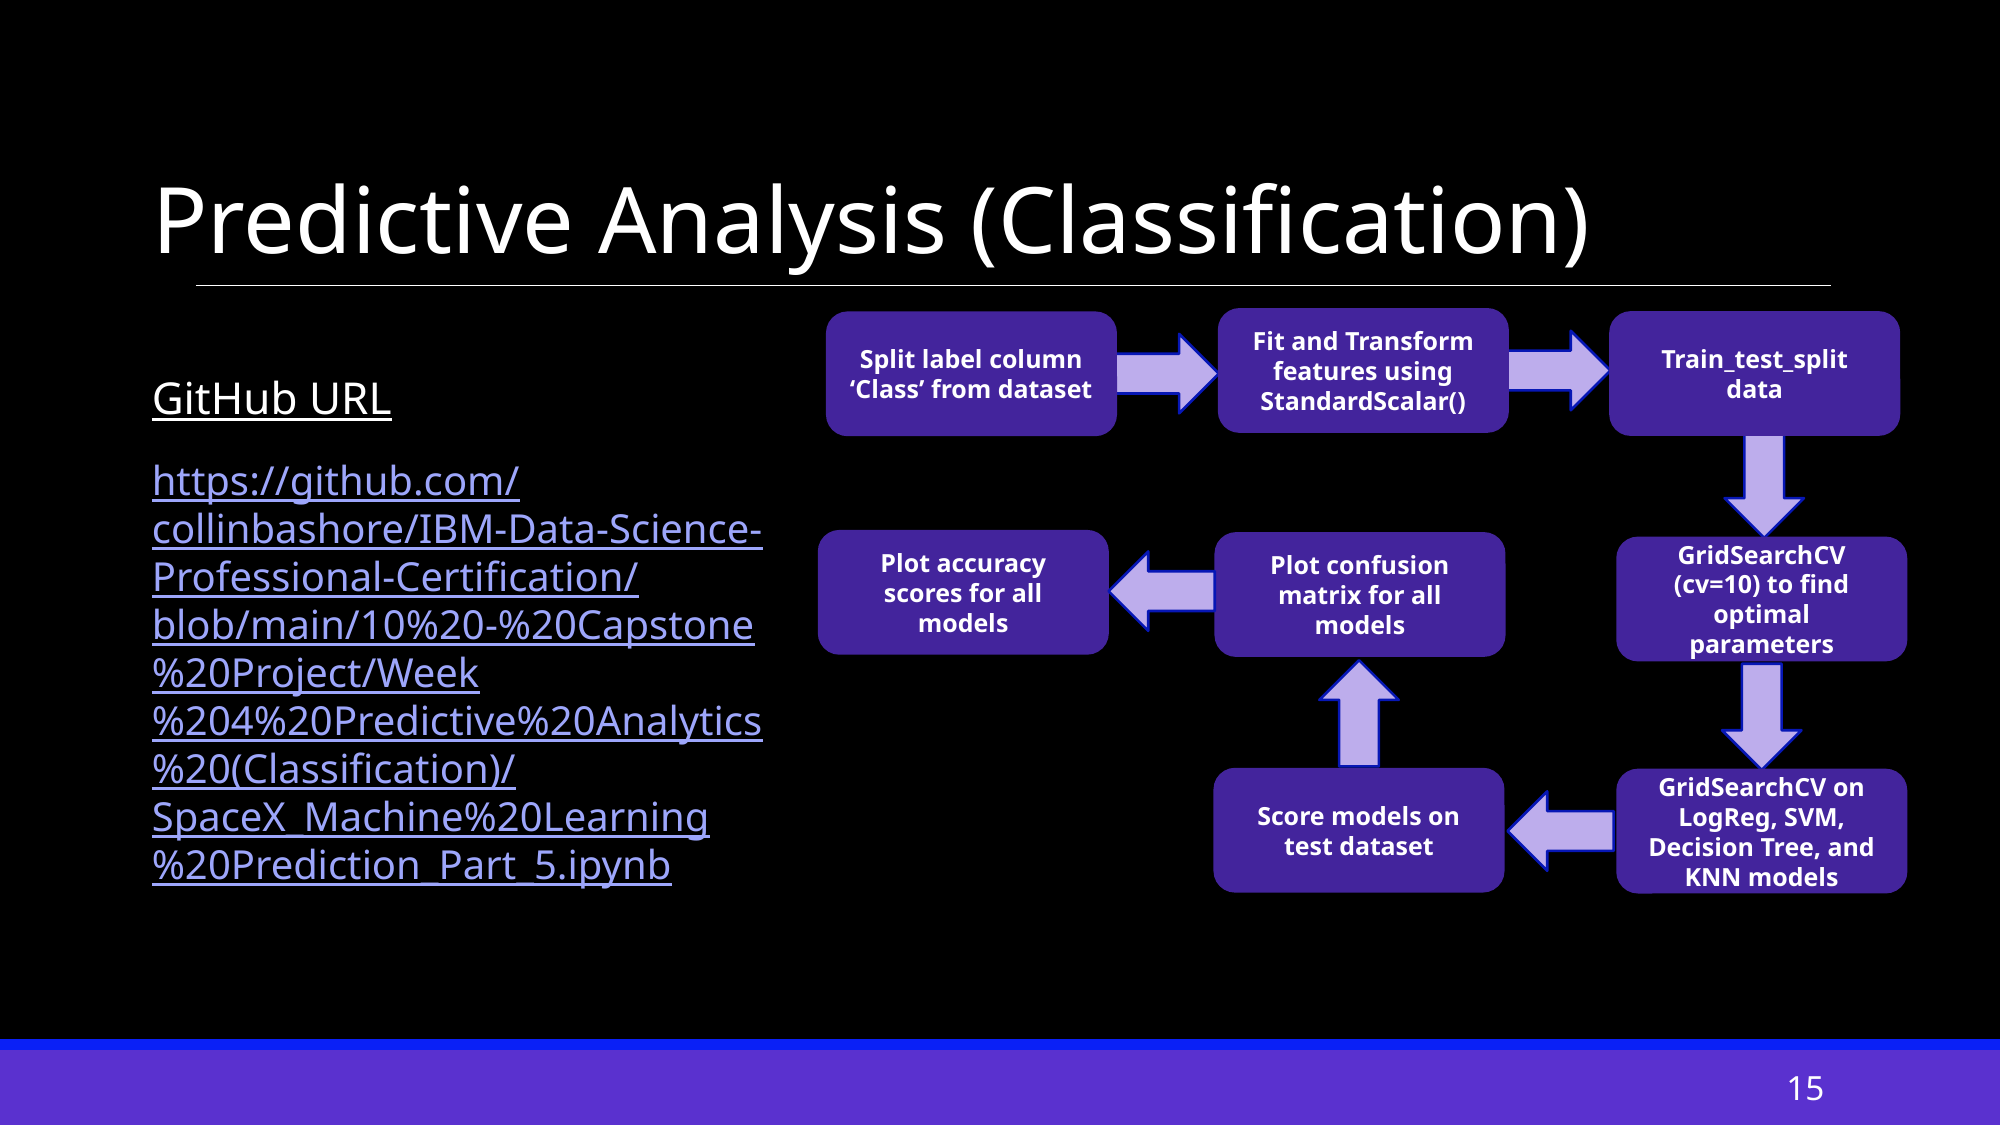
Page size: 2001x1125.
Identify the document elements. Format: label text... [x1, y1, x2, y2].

list GitHub URL https://github.com/collinbashore/IBM-Data-Science-Professional-Certification/blob/main/10%20-%20Capstone%20Project/Week%204%20Predictive%20Analytics%20(Classification)/SpaceX_Machine%20Learning%20Prediction_Part_5.ipynb [137, 363, 764, 935]
text_box Fit and Transform features using StandardScalar() [1217, 308, 1509, 433]
text_box Plot accuracy scores for all models [817, 529, 1109, 655]
text_box Predictive Analysis (Classification) [137, 178, 1863, 269]
text_box GridSearchCV on LogReg, SVM, Decision Tree, and KNN models [1616, 768, 1908, 894]
text_box [1117, 332, 1217, 415]
text_box [1107, 550, 1217, 633]
text_box Split label column ‘Class’ from dataset [825, 311, 1118, 437]
text_box [1509, 329, 1609, 412]
text_box Score models on test dataset [1213, 767, 1505, 893]
text_box [1720, 662, 1803, 768]
text_box [1506, 790, 1616, 873]
text_box GridSearchCV (cv=10) to find optimal parameters [1616, 536, 1908, 662]
text_box [1723, 436, 1806, 536]
text_box Train_test_split data [1609, 311, 1901, 436]
text_box [1318, 659, 1400, 768]
slide_number 15 [1624, 1059, 1840, 1120]
text_box Plot confusion matrix for all models [1214, 532, 1506, 657]
